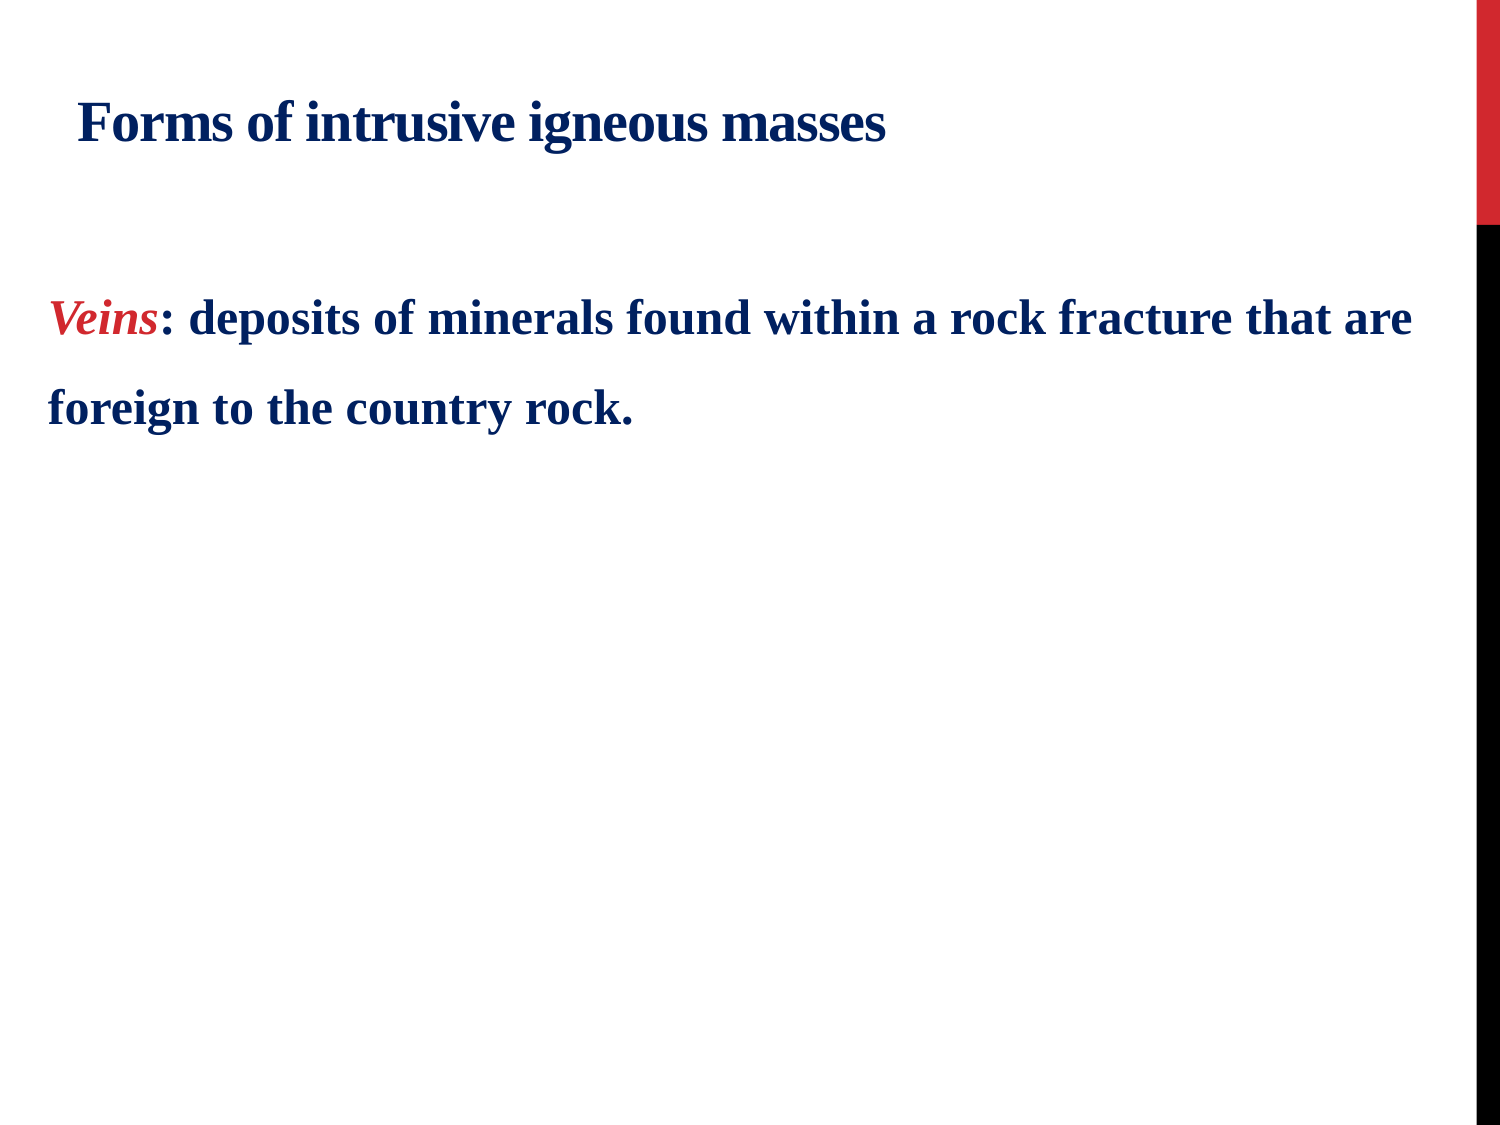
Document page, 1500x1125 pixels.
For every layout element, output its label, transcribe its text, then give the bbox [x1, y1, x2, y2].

list Veins: deposits of minerals found within a rock fracture that are foreign to the country rock. [37, 249, 1446, 896]
title Forms of intrusive igneous masses [62, 50, 1500, 163]
